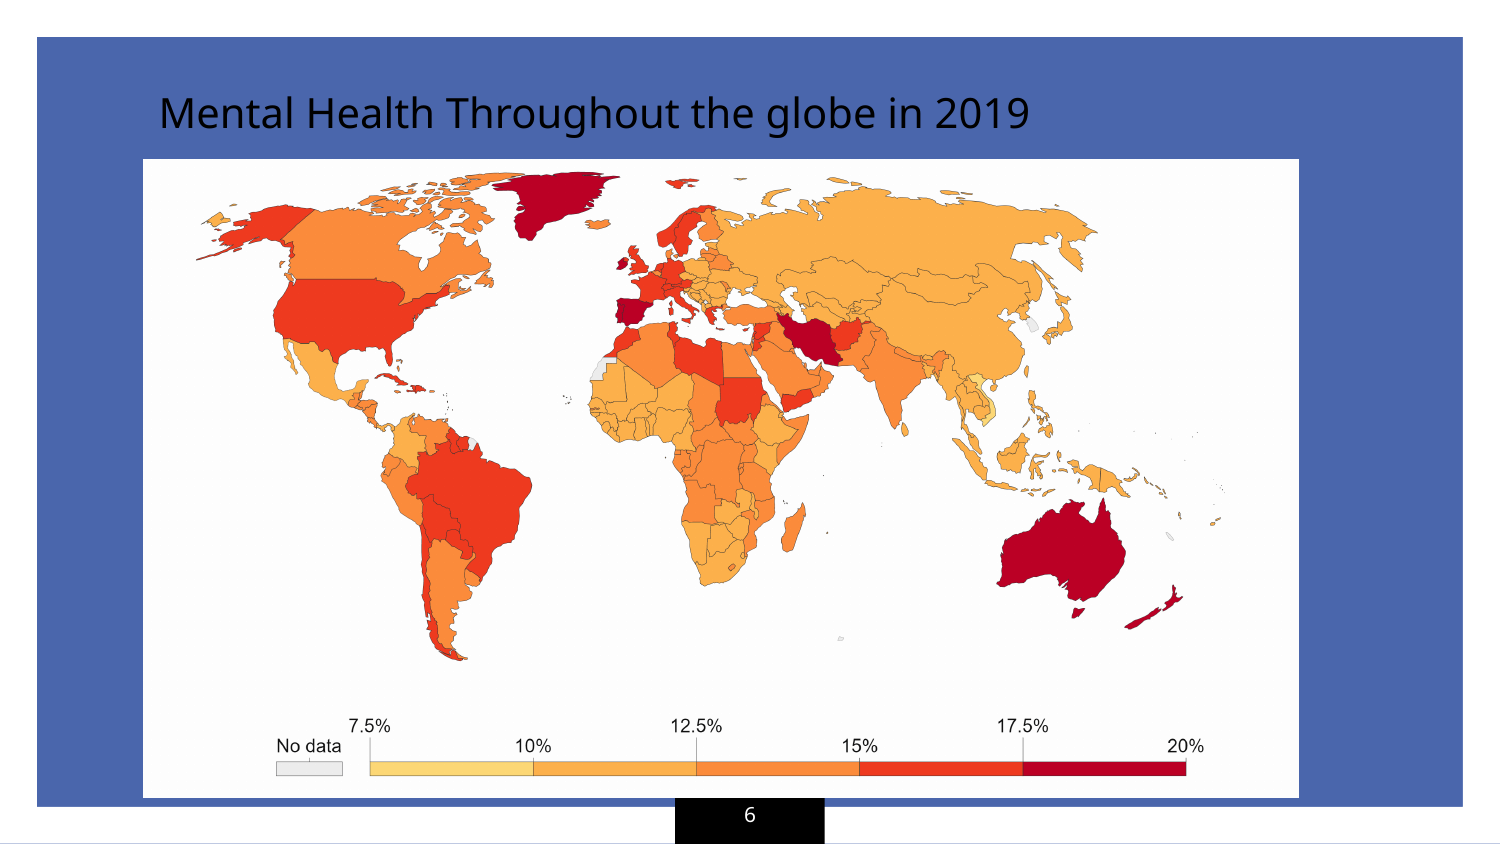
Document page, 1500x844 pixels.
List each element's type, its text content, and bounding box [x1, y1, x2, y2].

picture [143, 159, 1300, 798]
text_box Mental Health Throughout the globe in 2019 [143, 79, 1275, 144]
slide_number 6 [675, 807, 825, 844]
